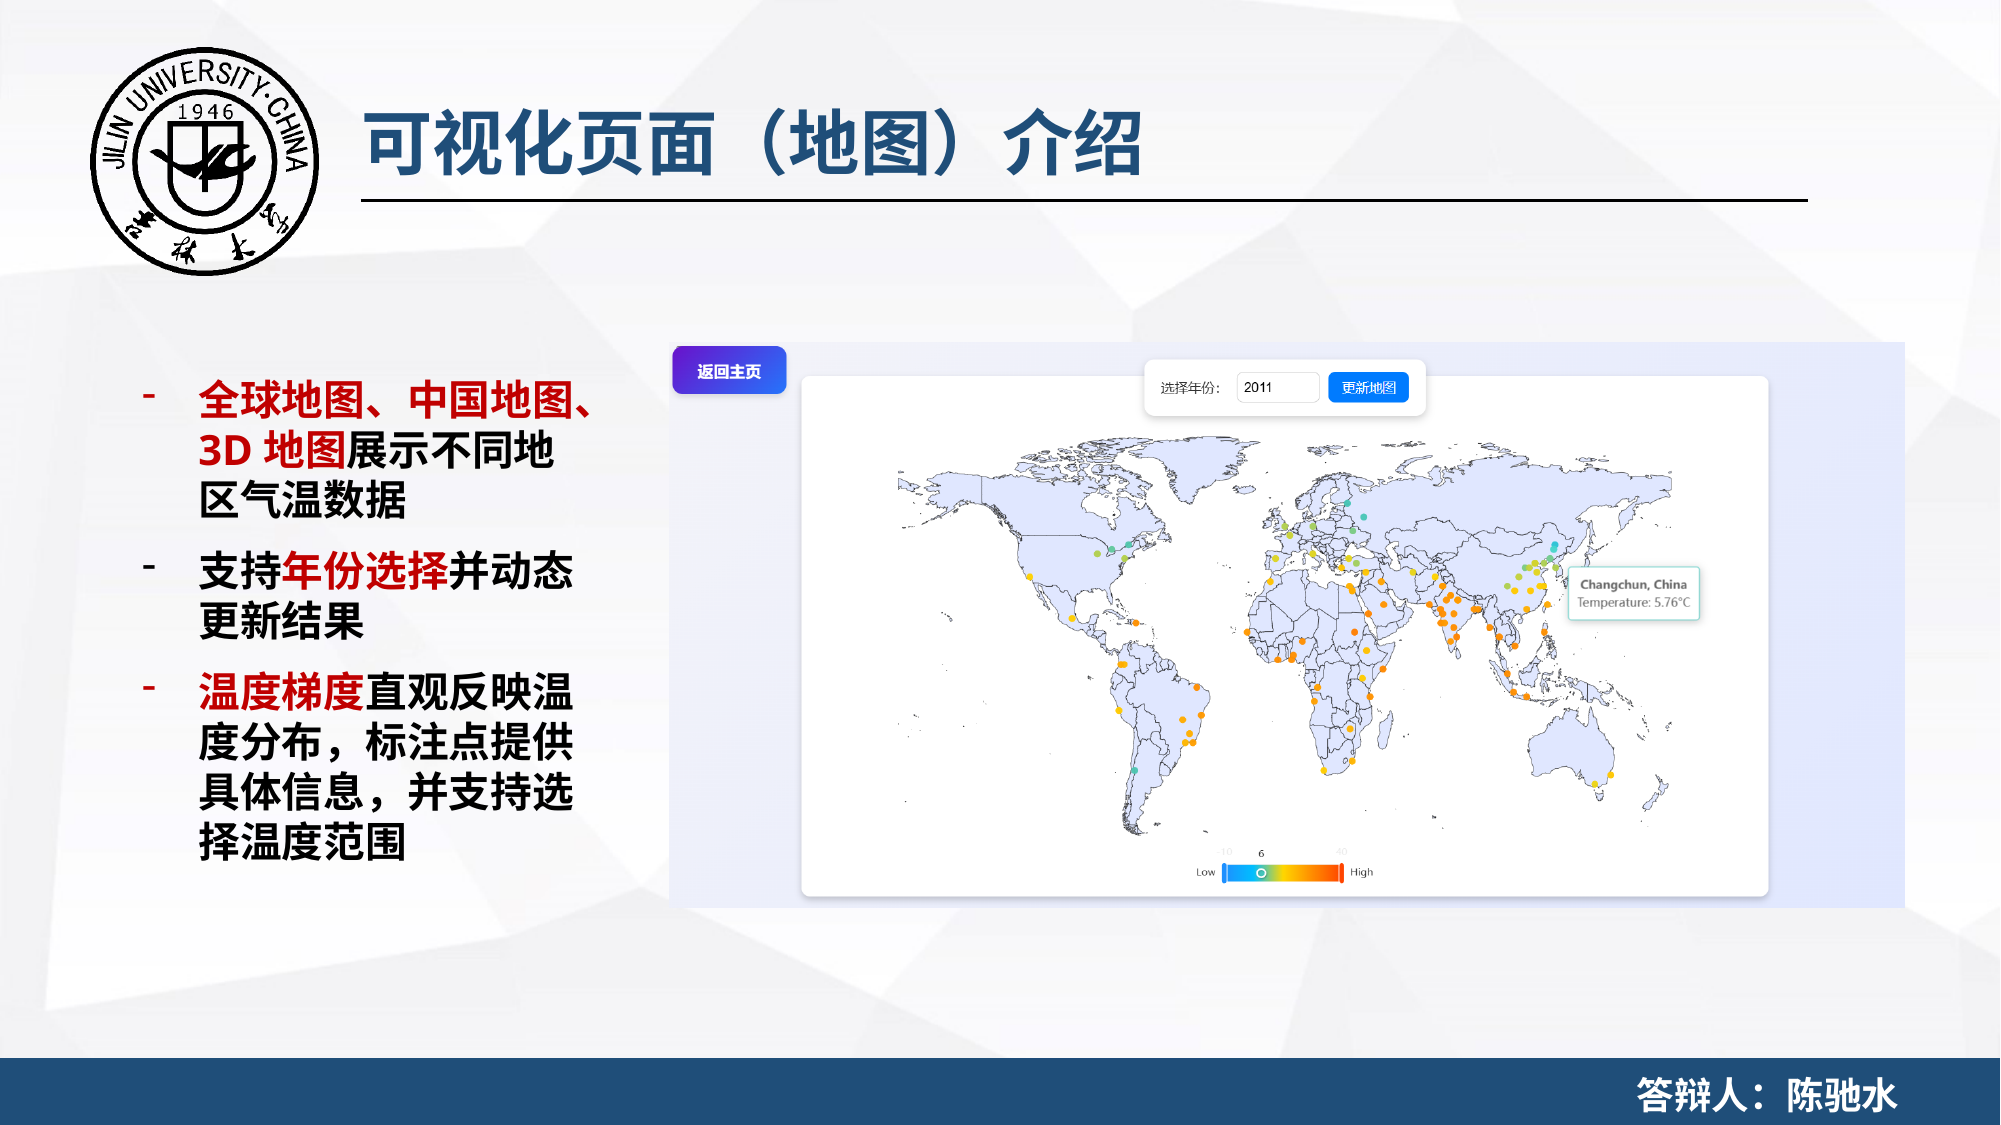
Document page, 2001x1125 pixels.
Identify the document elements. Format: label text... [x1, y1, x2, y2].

text_box 可视化页面（地图）介绍 [345, 81, 2000, 191]
picture [0, 0, 2001, 1125]
text_box [0, 1058, 2000, 1125]
text_box 答辩人：陈驰水 [1267, 1064, 2000, 1125]
text_box 全球地图、中国地图、3D地图展示不同地区气温数据 支持年份选择并动态更新结果 温度梯度直观反映温度分布，标注点提供具体信息，并支持选择温度范围 [127, 366, 598, 873]
